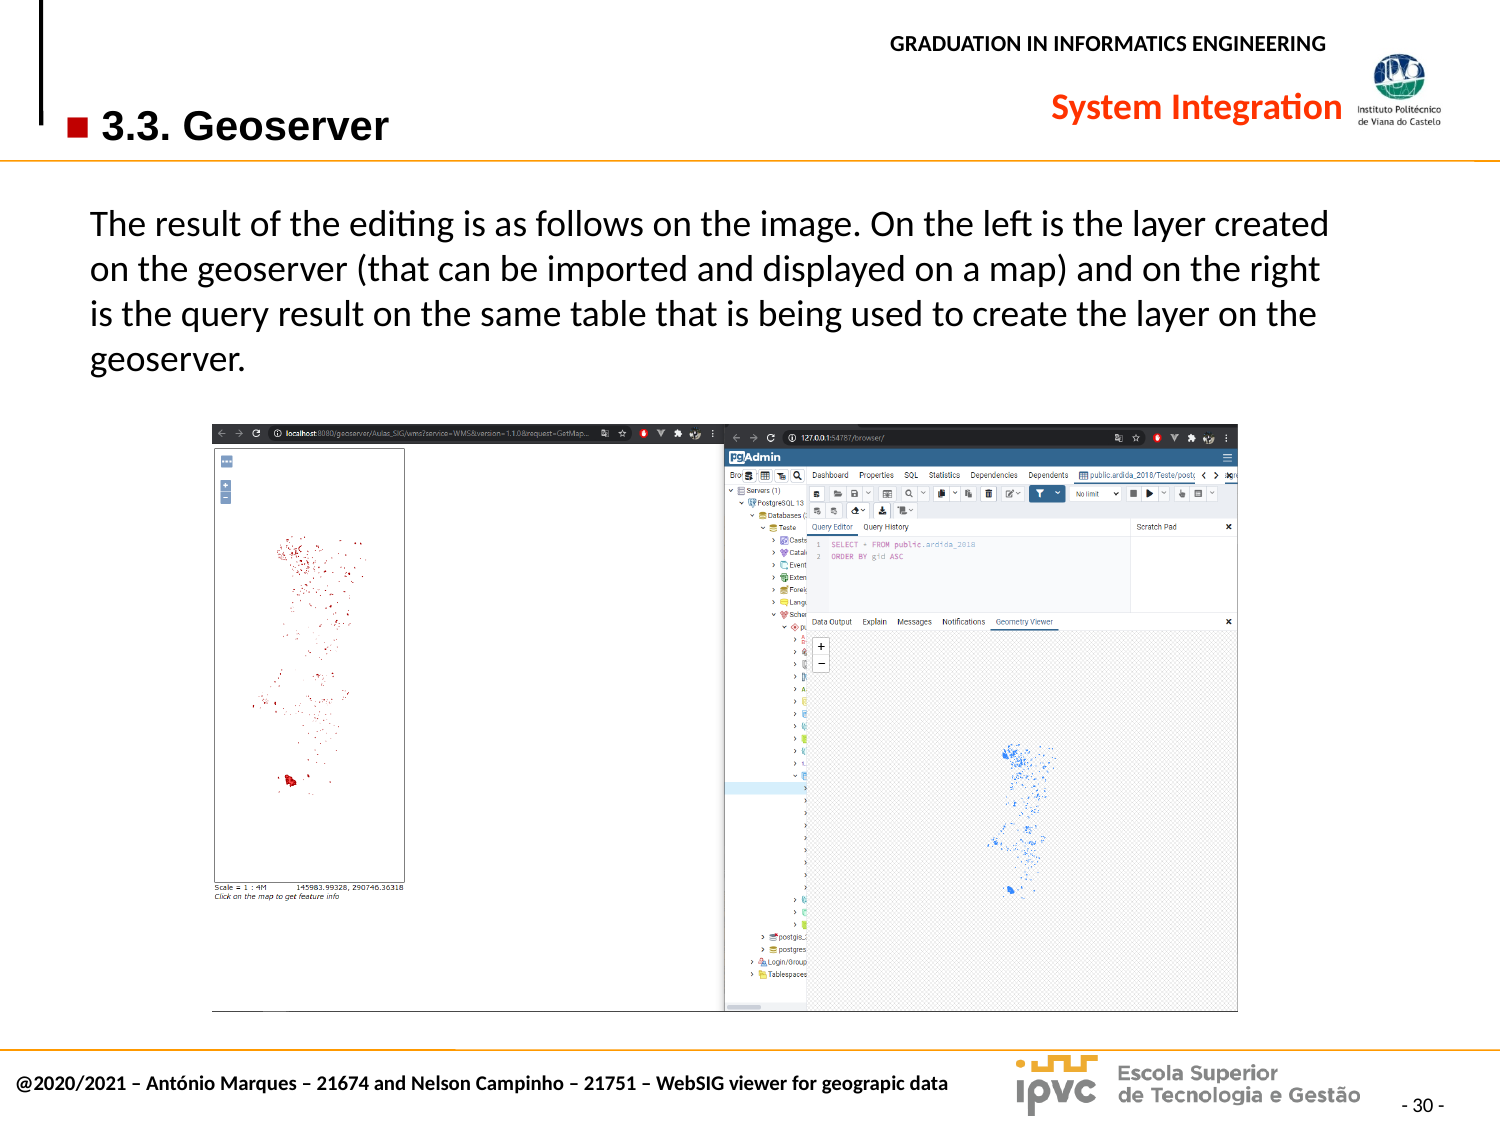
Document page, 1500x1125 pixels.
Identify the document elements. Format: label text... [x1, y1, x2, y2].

text_box [1359, 1032, 1496, 1082]
text_box The result of the editing is as follows on the image. On the left is the layer created on the geoserver (that can be imported and displayed on a map) and on the right is the query result on the same table that is being used to create the layer on the geoserver. [74, 191, 1350, 386]
picture [212, 424, 1238, 1012]
picture [1349, 37, 1450, 149]
text_box [42, 7, 1188, 58]
text_box System Integration [1036, 74, 1344, 135]
text_box @2020/2021 – António Marques – 21674 and Nelson Campinho – 21751 – WebSIG viewer for geograpic data [0, 1049, 975, 1103]
text_box Graduation IN Informatics engineering [766, 21, 1342, 64]
picture [1015, 1055, 1360, 1116]
text_box - 30 - [1346, 1082, 1500, 1125]
text_box ■ 3.3. Geoserver [50, 91, 1196, 157]
